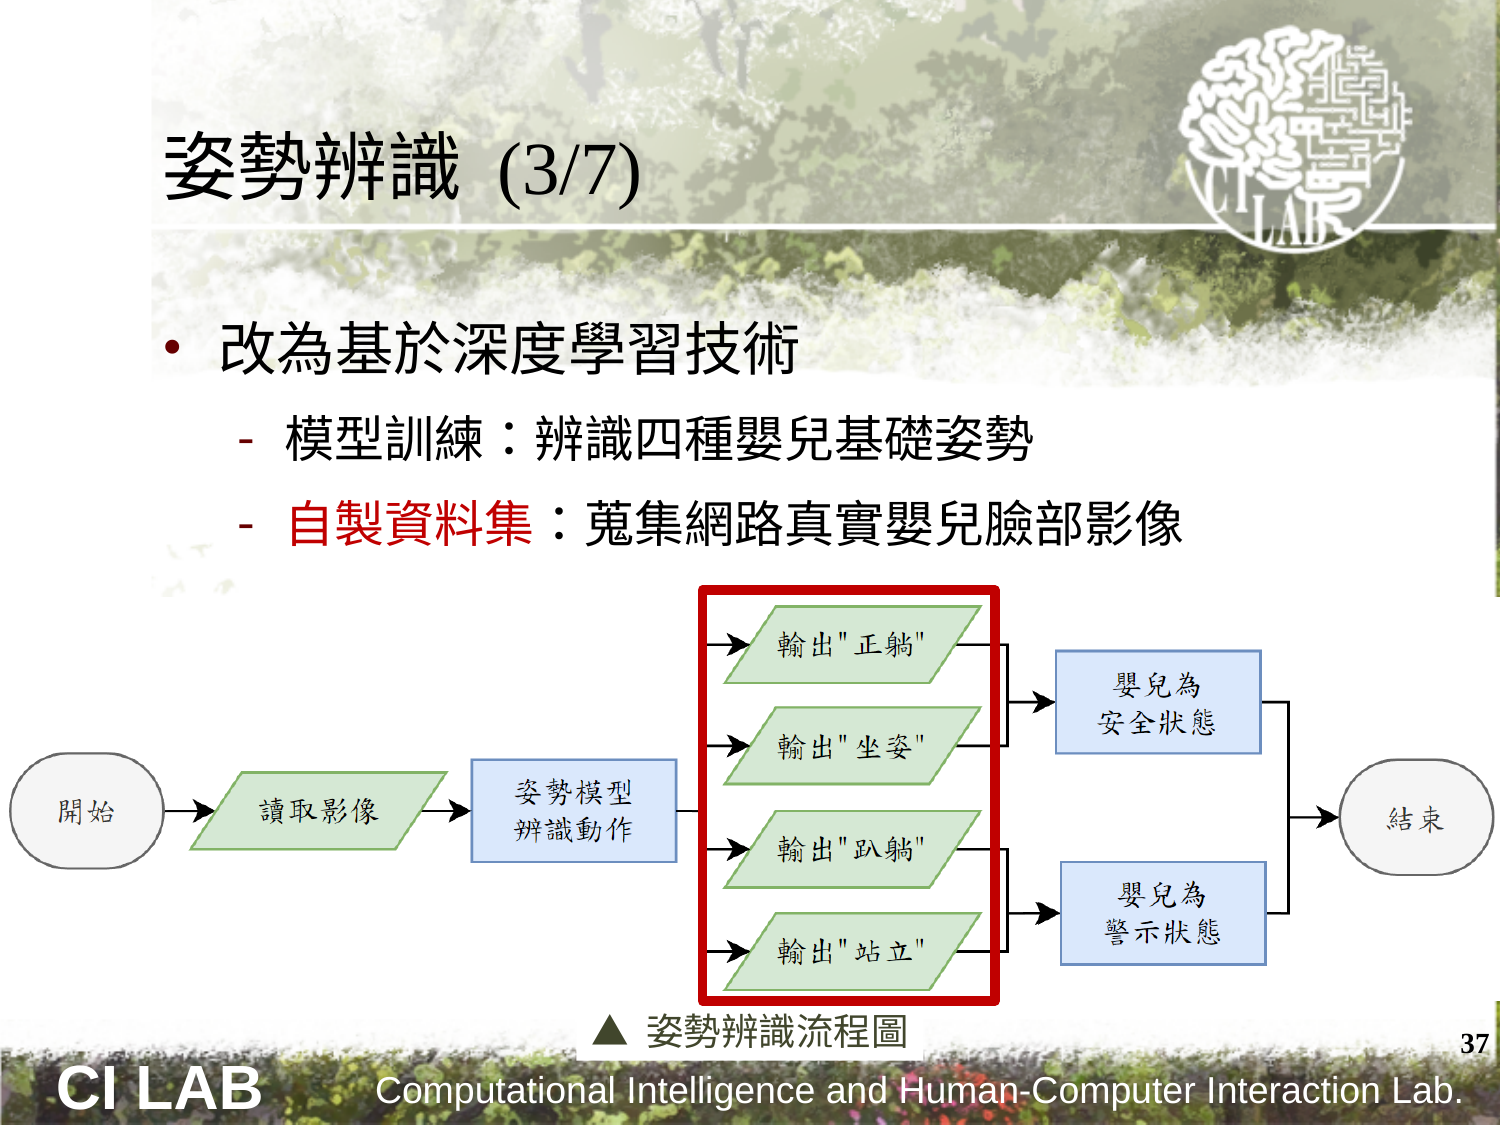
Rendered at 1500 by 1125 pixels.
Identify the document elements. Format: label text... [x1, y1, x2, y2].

text_box ▲ 姿勢辨識流程圖 [576, 1010, 924, 1061]
text_box 改為基於深度學習技術 模型訓練：辨識四種嬰兒基礎姿勢 自製資料集：蒐集網路真實嬰兒臉部影像 [147, 304, 1410, 595]
picture [0, 0, 1500, 1125]
title 姿勢辨識 (3/7) [147, 31, 1448, 219]
text_box [700, 588, 997, 595]
slide_number 37 [1426, 1009, 1500, 1067]
